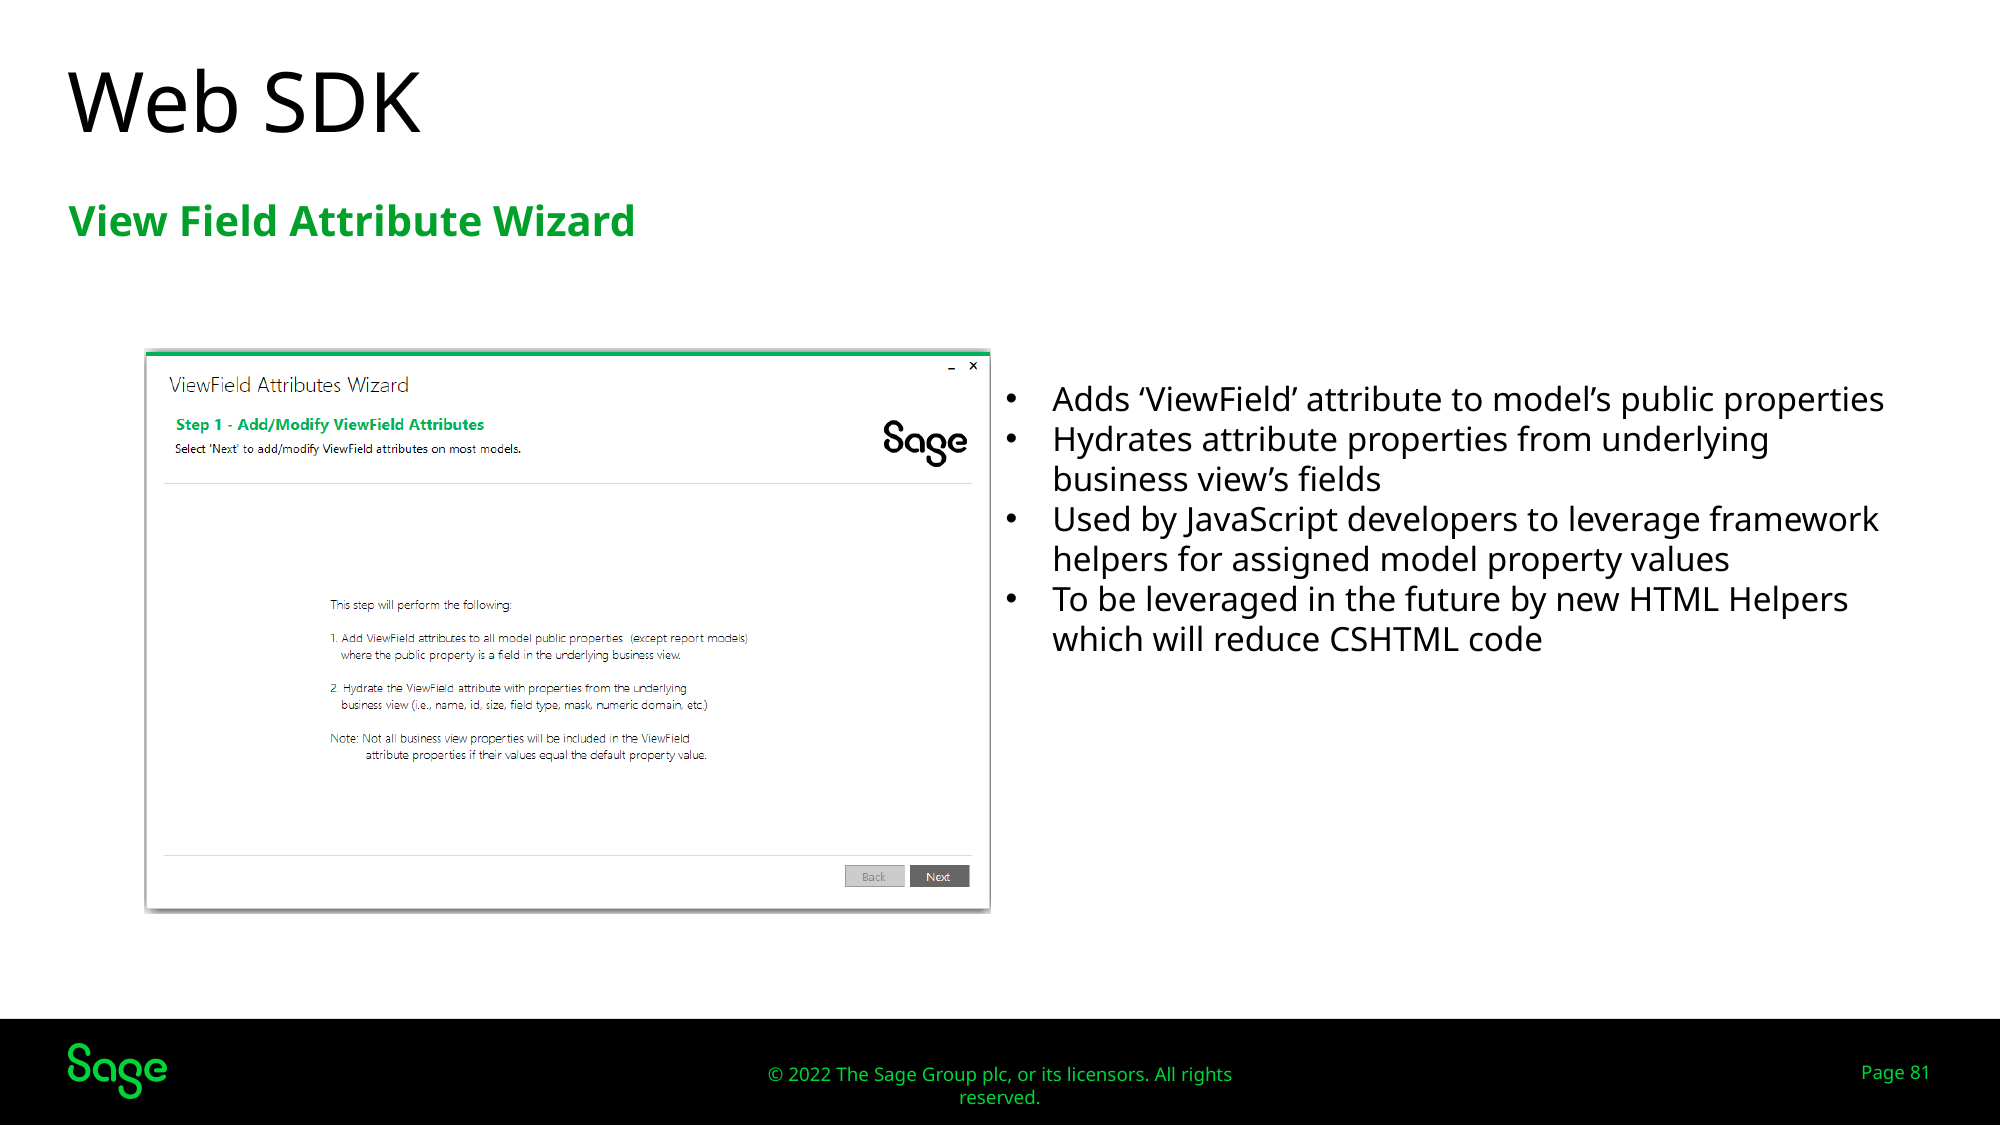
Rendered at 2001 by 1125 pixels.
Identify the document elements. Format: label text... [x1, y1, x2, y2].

slide_number Page 81 [1809, 1043, 1947, 1104]
text_box Adds ‘ViewField’ attribute to model’s public properties Hydrates attribute properties from underlying business view’s fields Used by JavaScript developers to leverage framework helpers for assigned model property values To be leveraged in the future by new HTML Helpers which will reduce CSHTML code [991, 371, 1930, 666]
picture [68, 1043, 167, 1099]
title Web SDK [67, 49, 1930, 147]
list View Field Attribute Wizard [68, 186, 1930, 259]
picture [144, 348, 991, 914]
